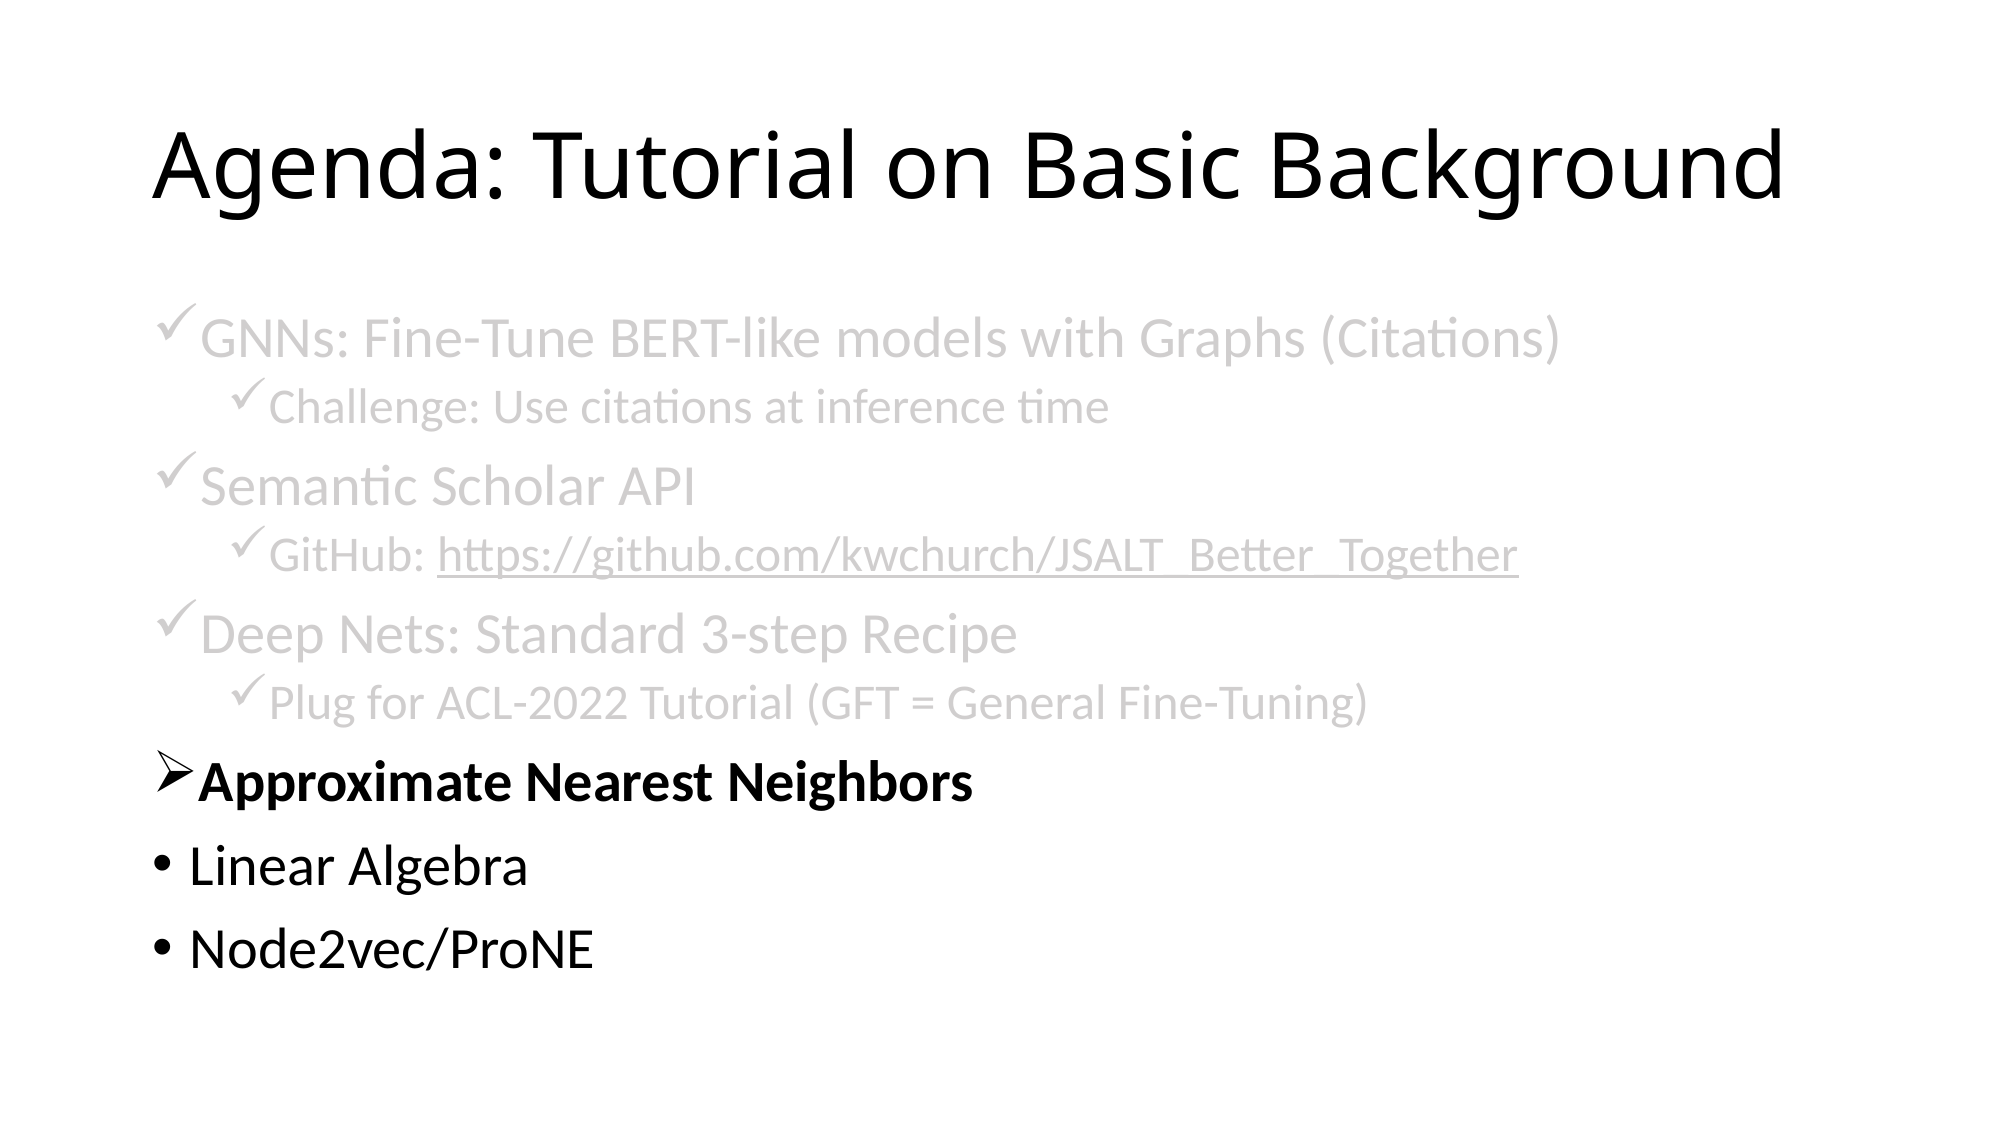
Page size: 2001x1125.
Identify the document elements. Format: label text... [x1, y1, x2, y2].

list GNNs: Fine-Tune BERT-like models with Graphs (Citations) Challenge: Use citations at inference time Semantic Scholar API GitHub: https://github.com/kwchurch/JSALT_Better_Together Deep Nets: Standard 3-step Recipe Plug for ACL-2022 Tutorial (GFT = General Fine-Tuning) Approximate Nearest Neighbors Linear Algebra Node2vec/ProNE [137, 299, 1863, 1014]
title Agenda: Tutorial on Basic Background [137, 59, 1863, 278]
